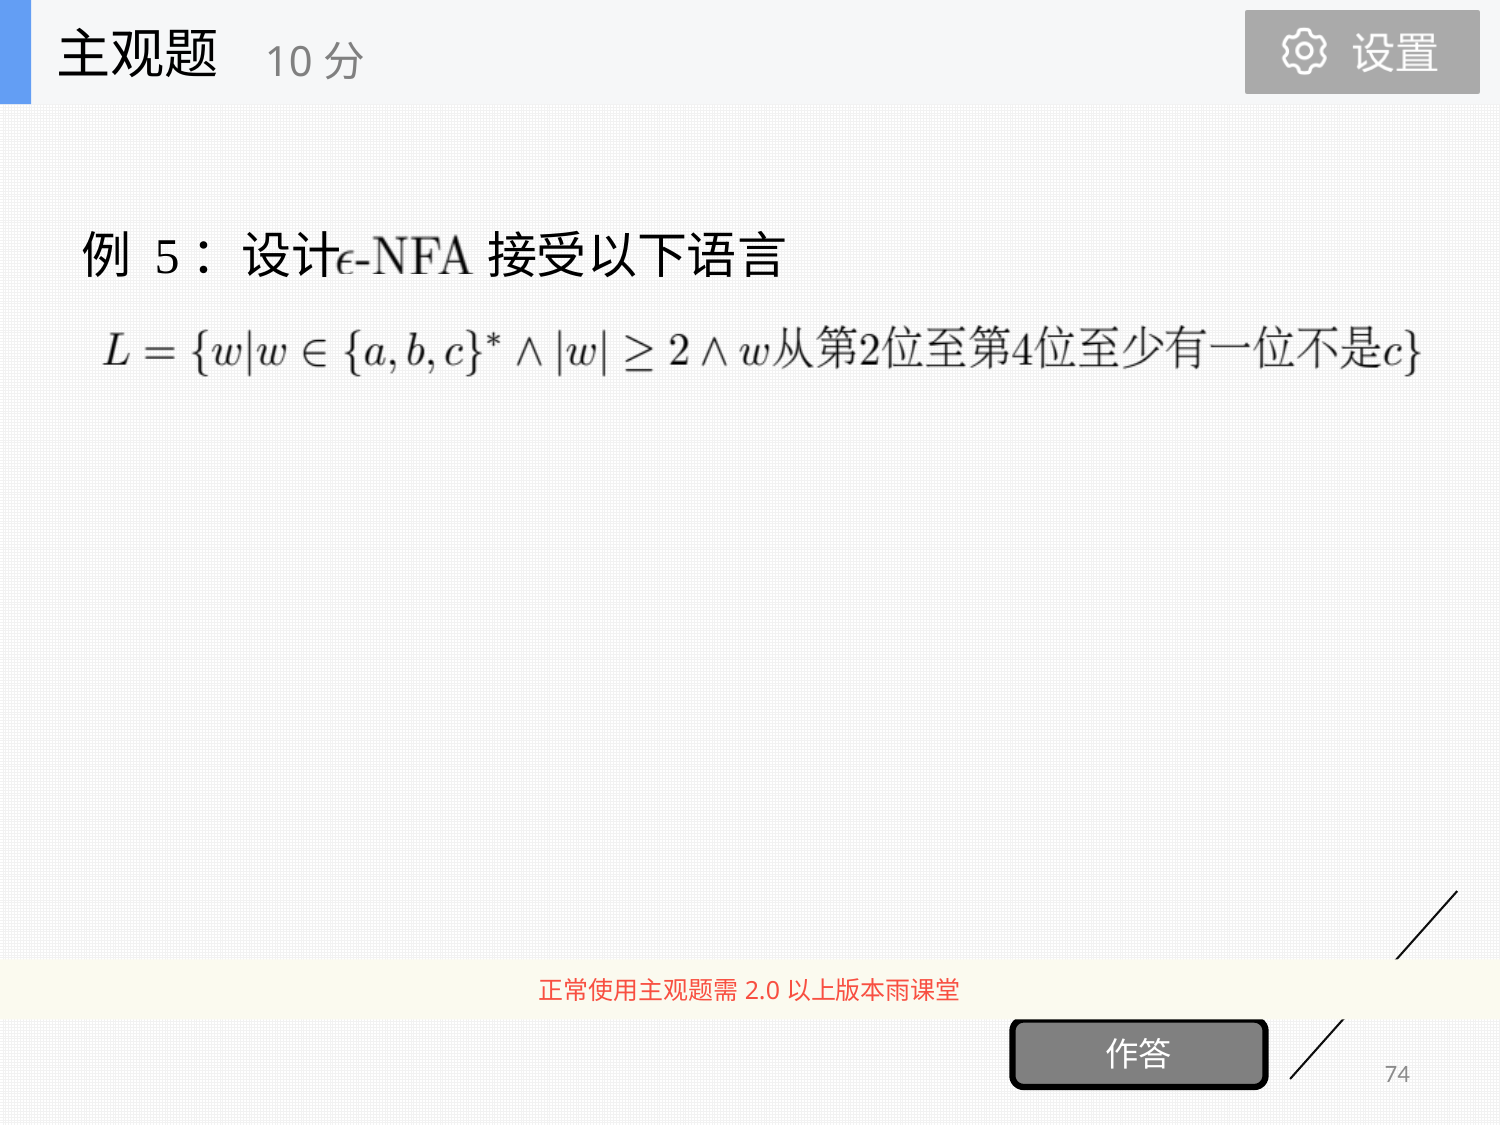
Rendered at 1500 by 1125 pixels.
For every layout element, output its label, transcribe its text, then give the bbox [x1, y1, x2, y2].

picture [1245, 10, 1480, 94]
picture [12, 324, 1500, 377]
text_box 正常使用主观题需2.0以上版本雨课堂 [0, 957, 1500, 1022]
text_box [0, 0, 1500, 105]
text_box 作答 [1010, 1022, 1268, 1090]
slide_number 74 [1074, 1042, 1425, 1103]
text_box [66, 215, 1418, 292]
